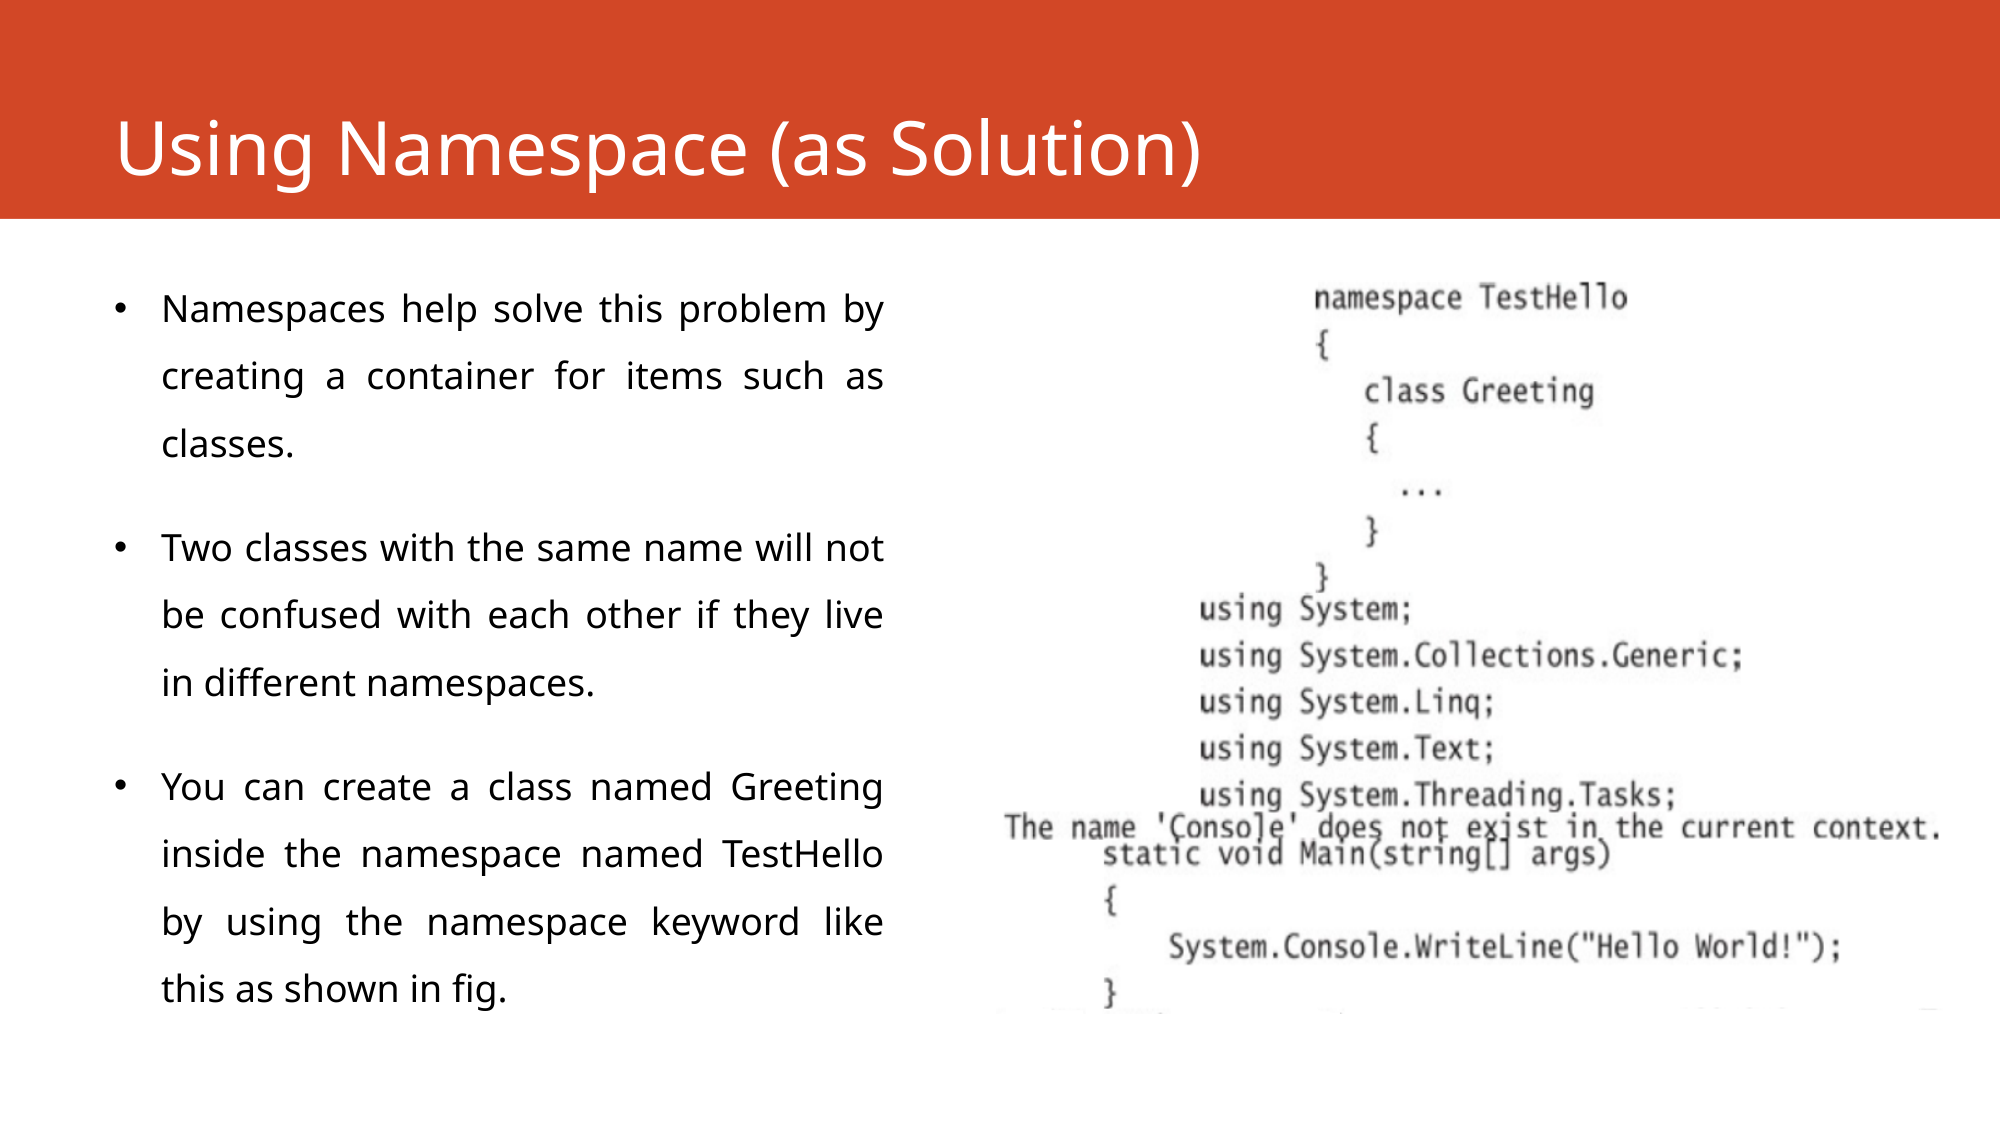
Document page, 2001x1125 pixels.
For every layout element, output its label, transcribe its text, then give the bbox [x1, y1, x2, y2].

title Using Namespace (as Solution) [99, 0, 1880, 199]
picture [995, 254, 1945, 1014]
list Namespaces help solve this problem by creating a container for items such as classes. Two classes with the same name will not be confused with each other if they live in different namespaces. You can create a class named Greeting inside the namespace named TestHello by using the namespace keyword like this as shown in fig. [99, 254, 900, 1091]
